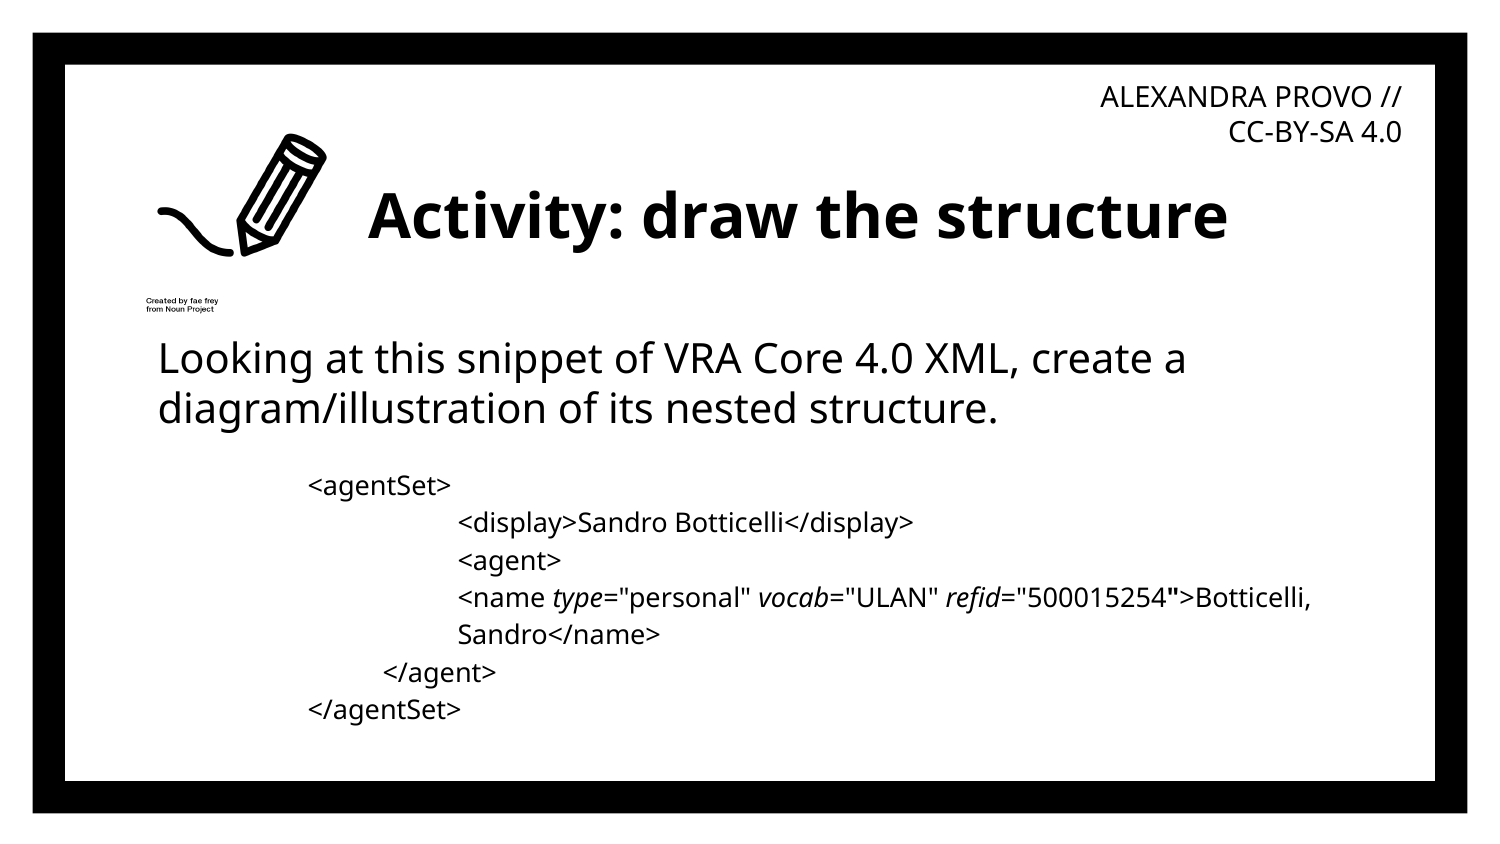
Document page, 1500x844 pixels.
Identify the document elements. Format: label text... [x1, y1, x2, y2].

list Looking at this snippet of VRA Core 4.0 XML, create a diagram/illustration of its nested structure. <agentSet> <display>Sandro Botticelli</display> <agent> <name type="personal" vocab="ULAN" refid="500015254">Botticelli, Sandro</name> </agent> </agentSet> [142, 316, 1358, 646]
title Activity: draw the structure [355, 101, 1367, 325]
picture [130, 101, 354, 325]
